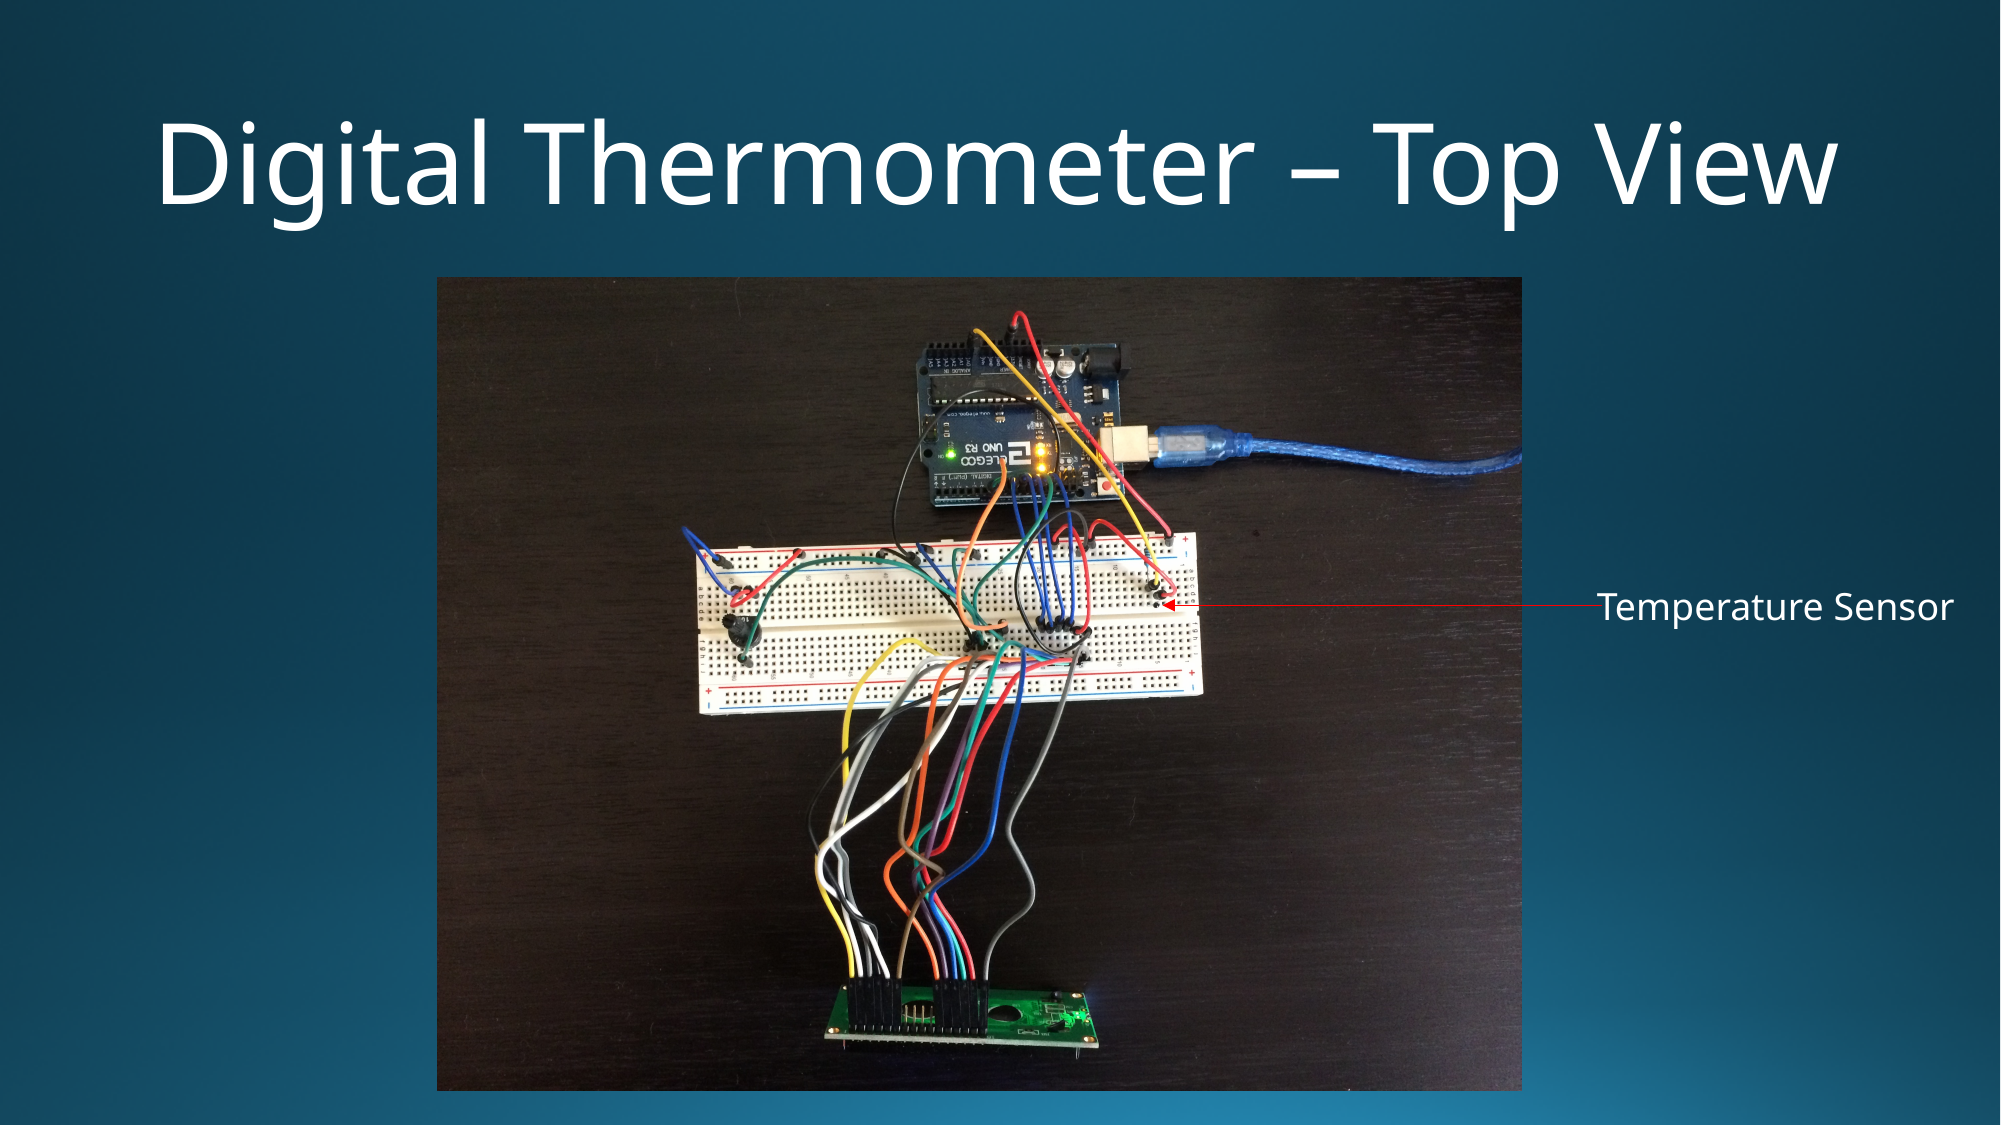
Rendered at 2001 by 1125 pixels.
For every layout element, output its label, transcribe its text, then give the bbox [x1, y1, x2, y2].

text_box Temperature Sensor [1582, 575, 1970, 635]
picture [0, 0, 2001, 1125]
title Digital Thermometer – Top View [137, 59, 1863, 278]
